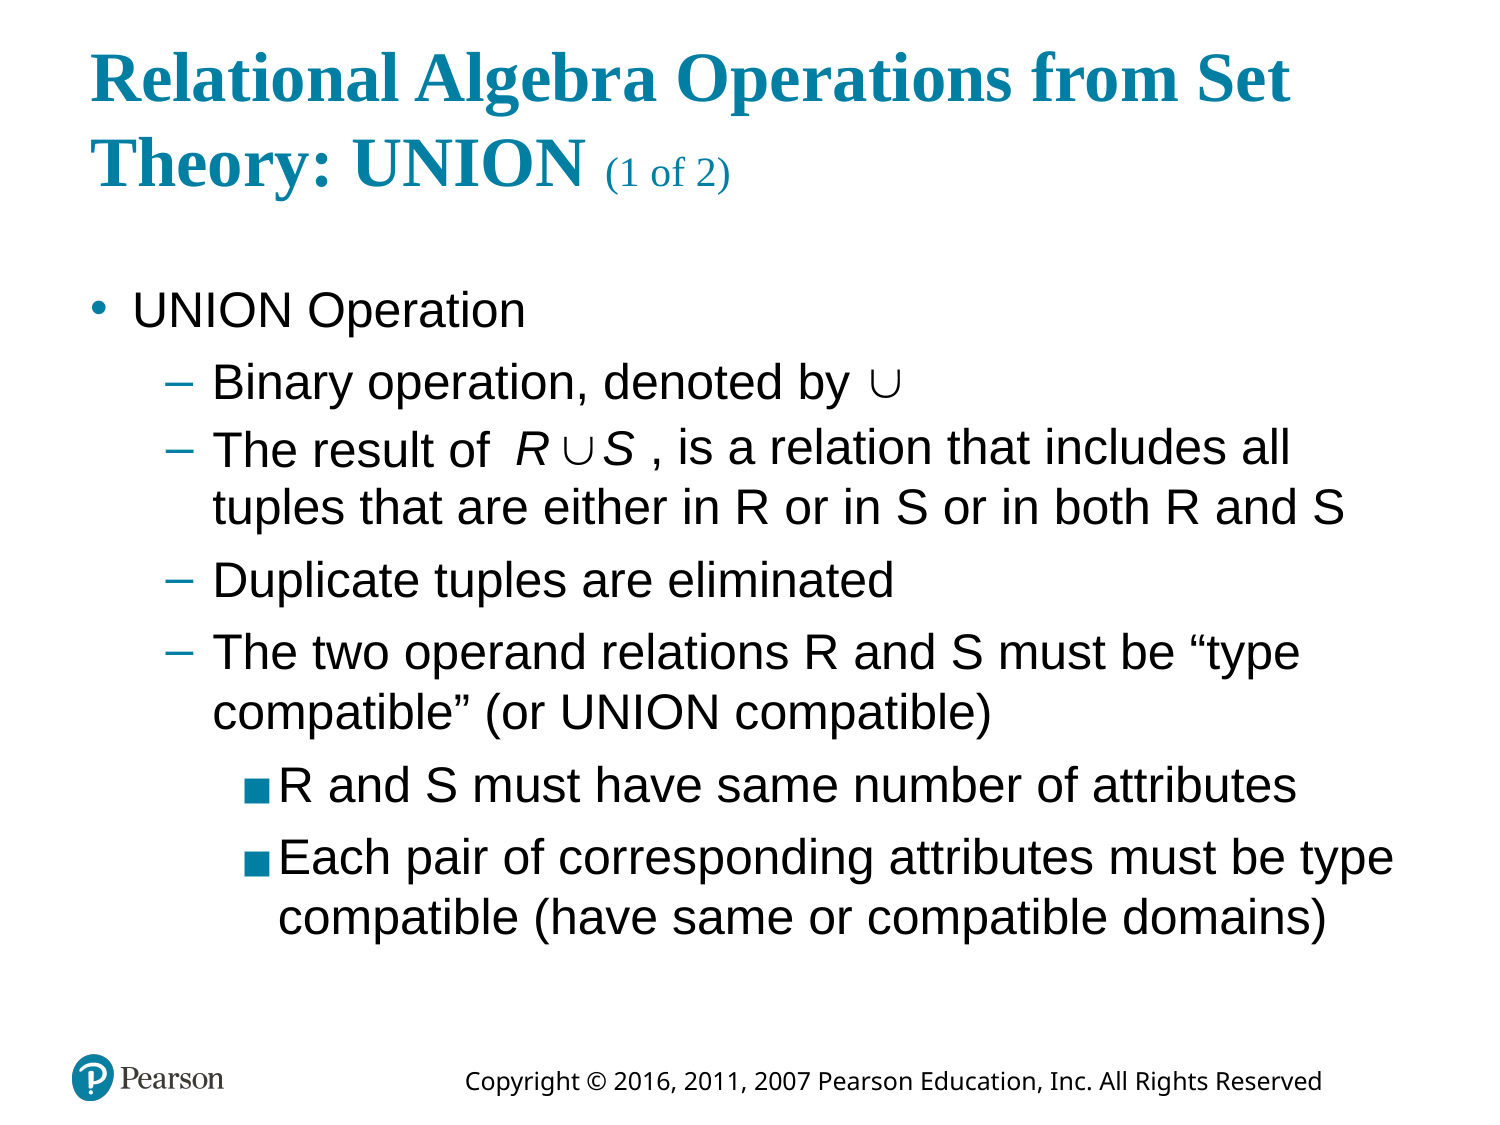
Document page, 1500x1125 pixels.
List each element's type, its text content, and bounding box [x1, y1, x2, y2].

picture [80, 1063, 106, 1088]
picture [72, 1054, 88, 1070]
list , is a relation that includes all tuples that are either in R or in S or in both R and S Duplicate tuples are eliminated The two operand relations R and S must be “type compatible” (or UNION compatible) R and S must have same number of attributes Each pair of corresponding attributes must be type compatible (have same or compatible domains) [75, 399, 1426, 952]
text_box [508, 420, 648, 478]
picture [72, 1087, 83, 1101]
picture [98, 1054, 224, 1101]
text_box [858, 365, 913, 408]
list UNION Operation Binary operation, denoted by  [75, 262, 1425, 399]
title Relational Algebra Operations from Set Theory: UNION (1 of 2) [75, 35, 1425, 216]
